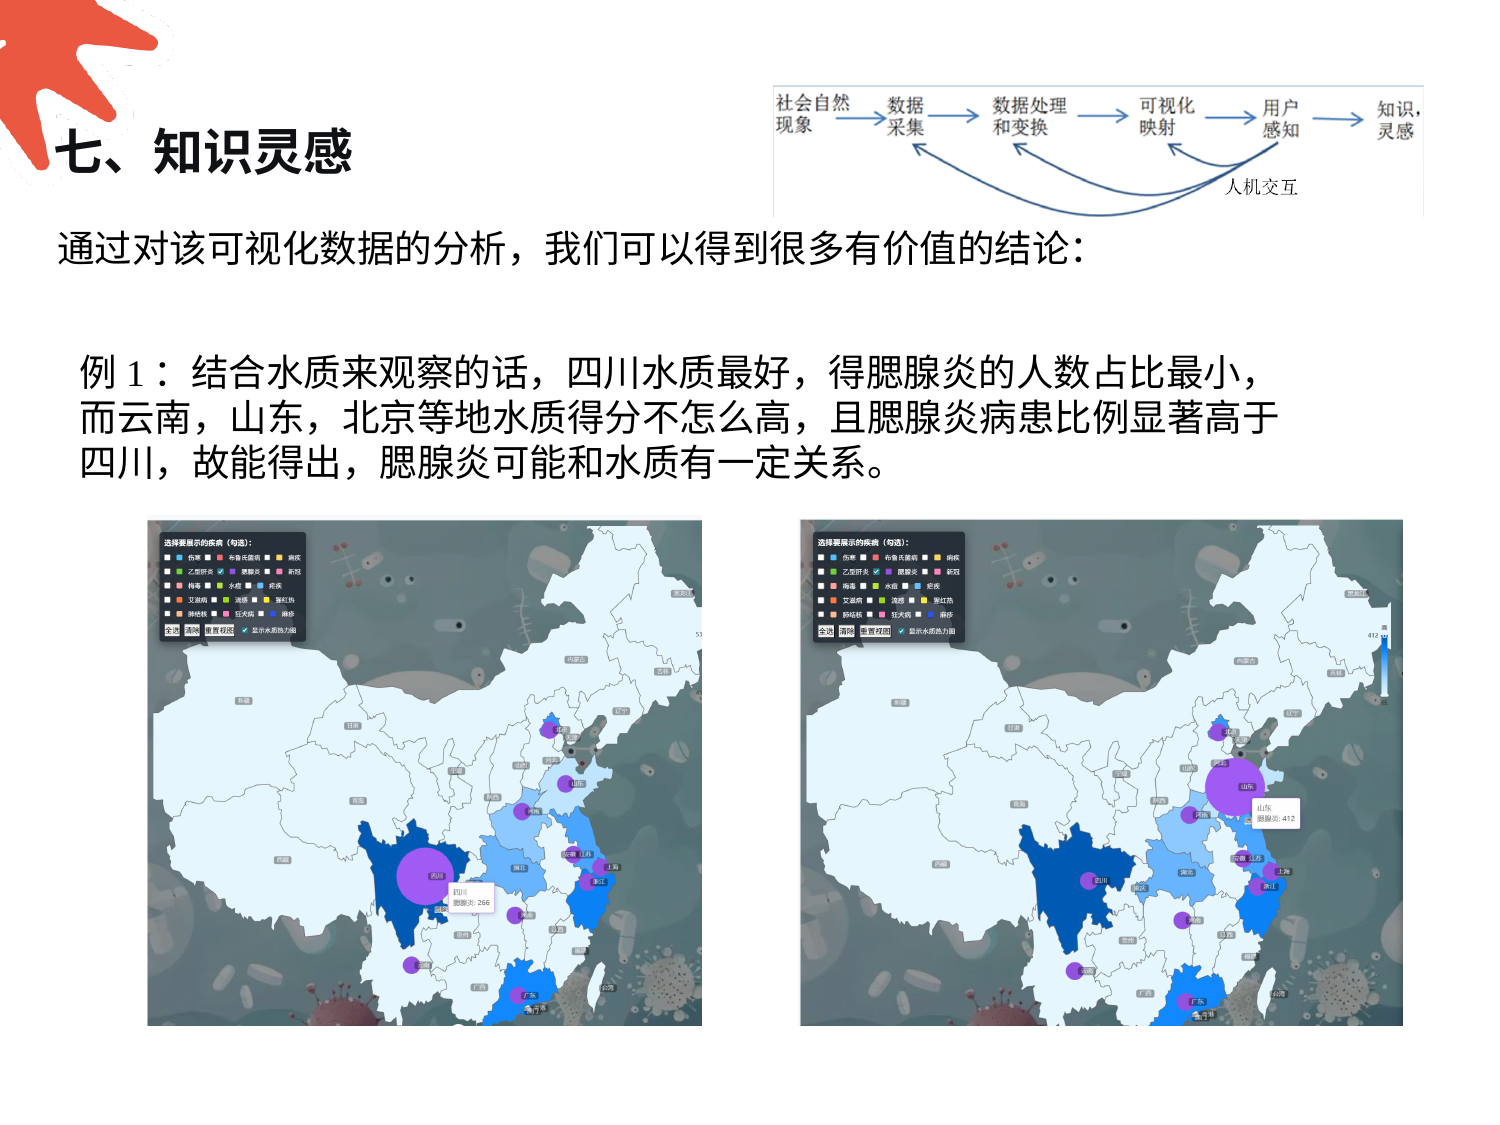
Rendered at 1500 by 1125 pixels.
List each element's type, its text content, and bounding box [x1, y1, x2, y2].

picture [147, 515, 702, 1026]
text_box 七、知识灵感 [38, 113, 773, 188]
text_box [0, 0, 184, 204]
picture [773, 85, 1424, 217]
text_box 通过对该可视化数据的分析，我们可以得到很多有价值的结论： [42, 218, 1117, 278]
text_box 例1：结合水质来观察的话，四川水质最好，得腮腺炎的人数占比最小，而云南，山东，北京等地水质得分不怎么高，且腮腺炎病患比例显著高于四川，故能得出，腮腺炎可能和水质有一定关系。 [64, 341, 1306, 492]
picture [798, 518, 1403, 1026]
